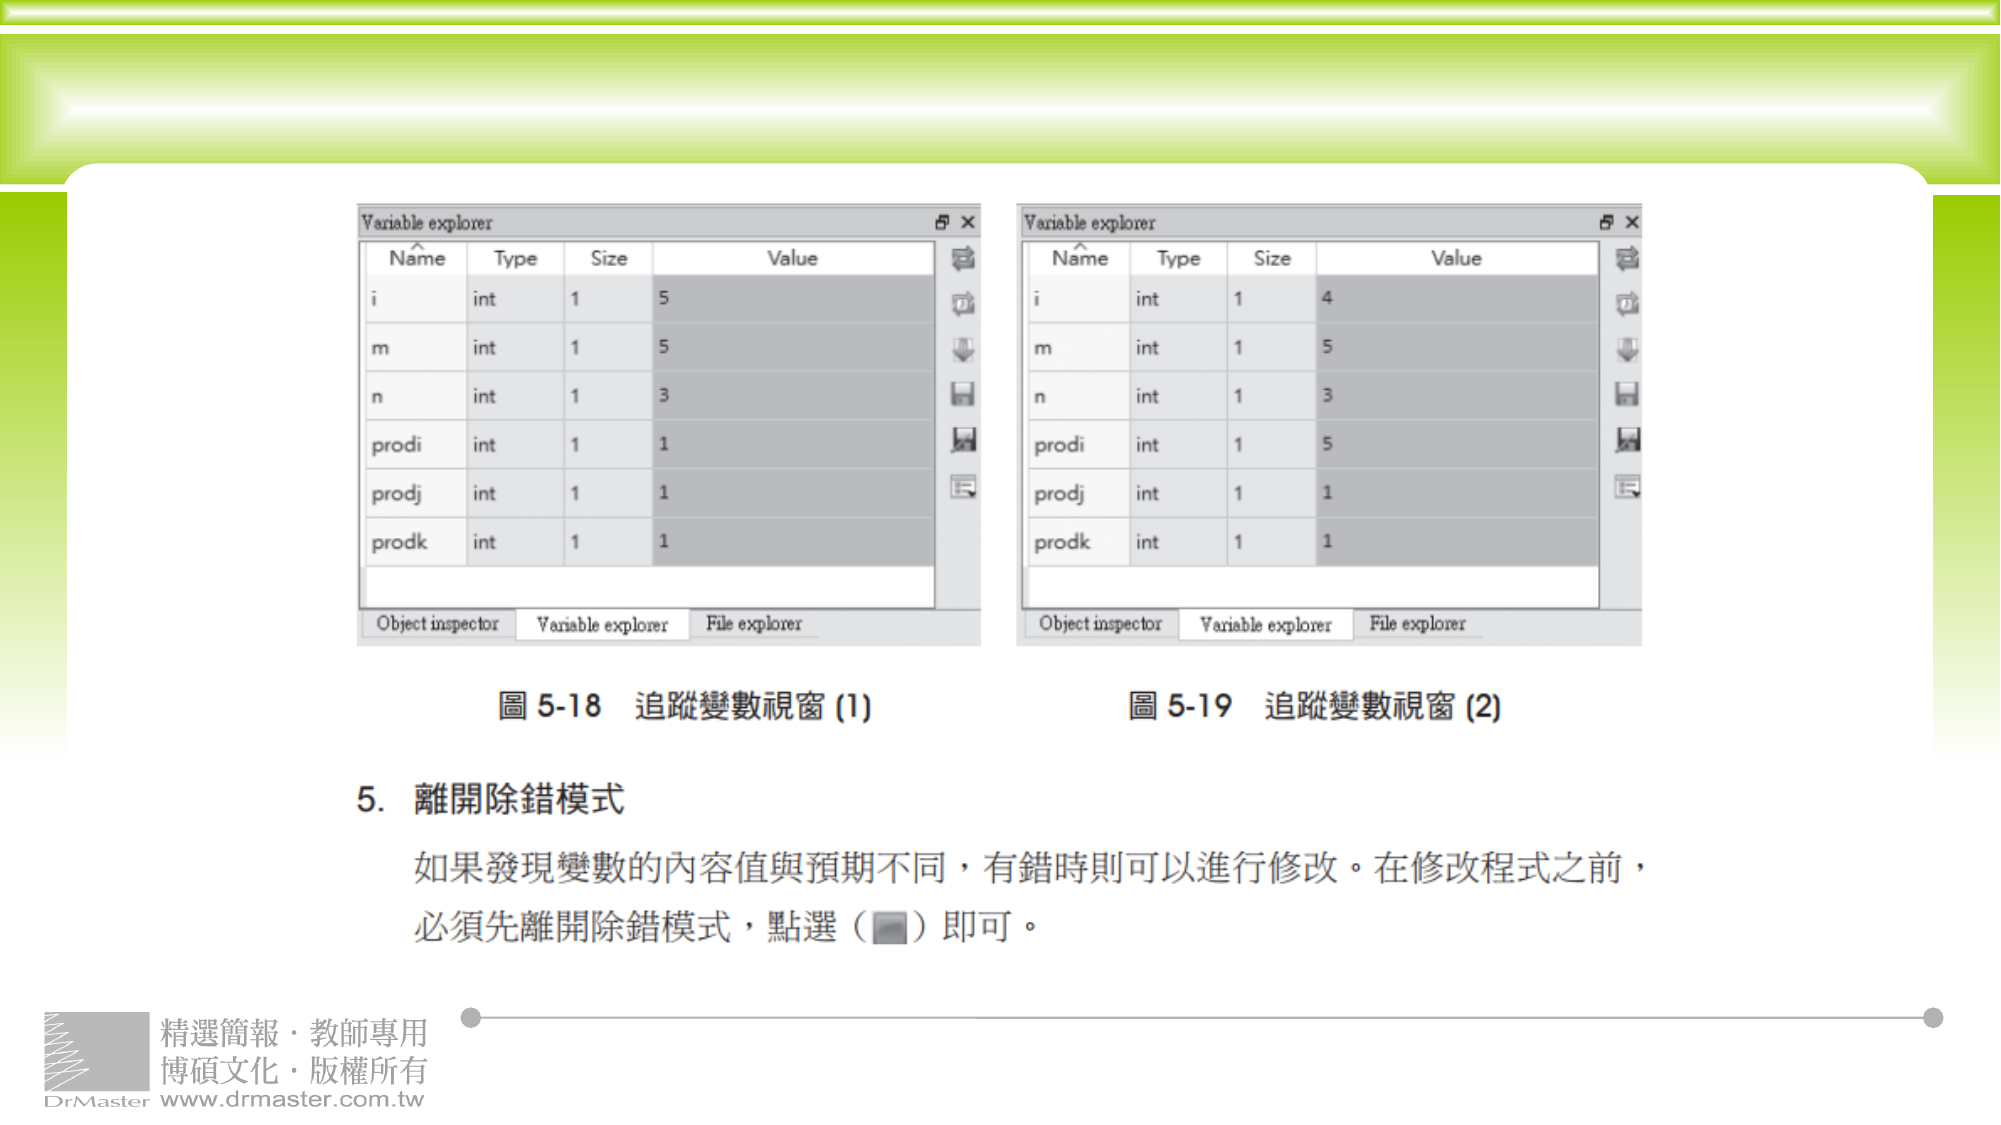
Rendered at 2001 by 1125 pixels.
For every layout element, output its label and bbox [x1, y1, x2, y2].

picture [44, 1012, 429, 1110]
list [333, 174, 1667, 990]
